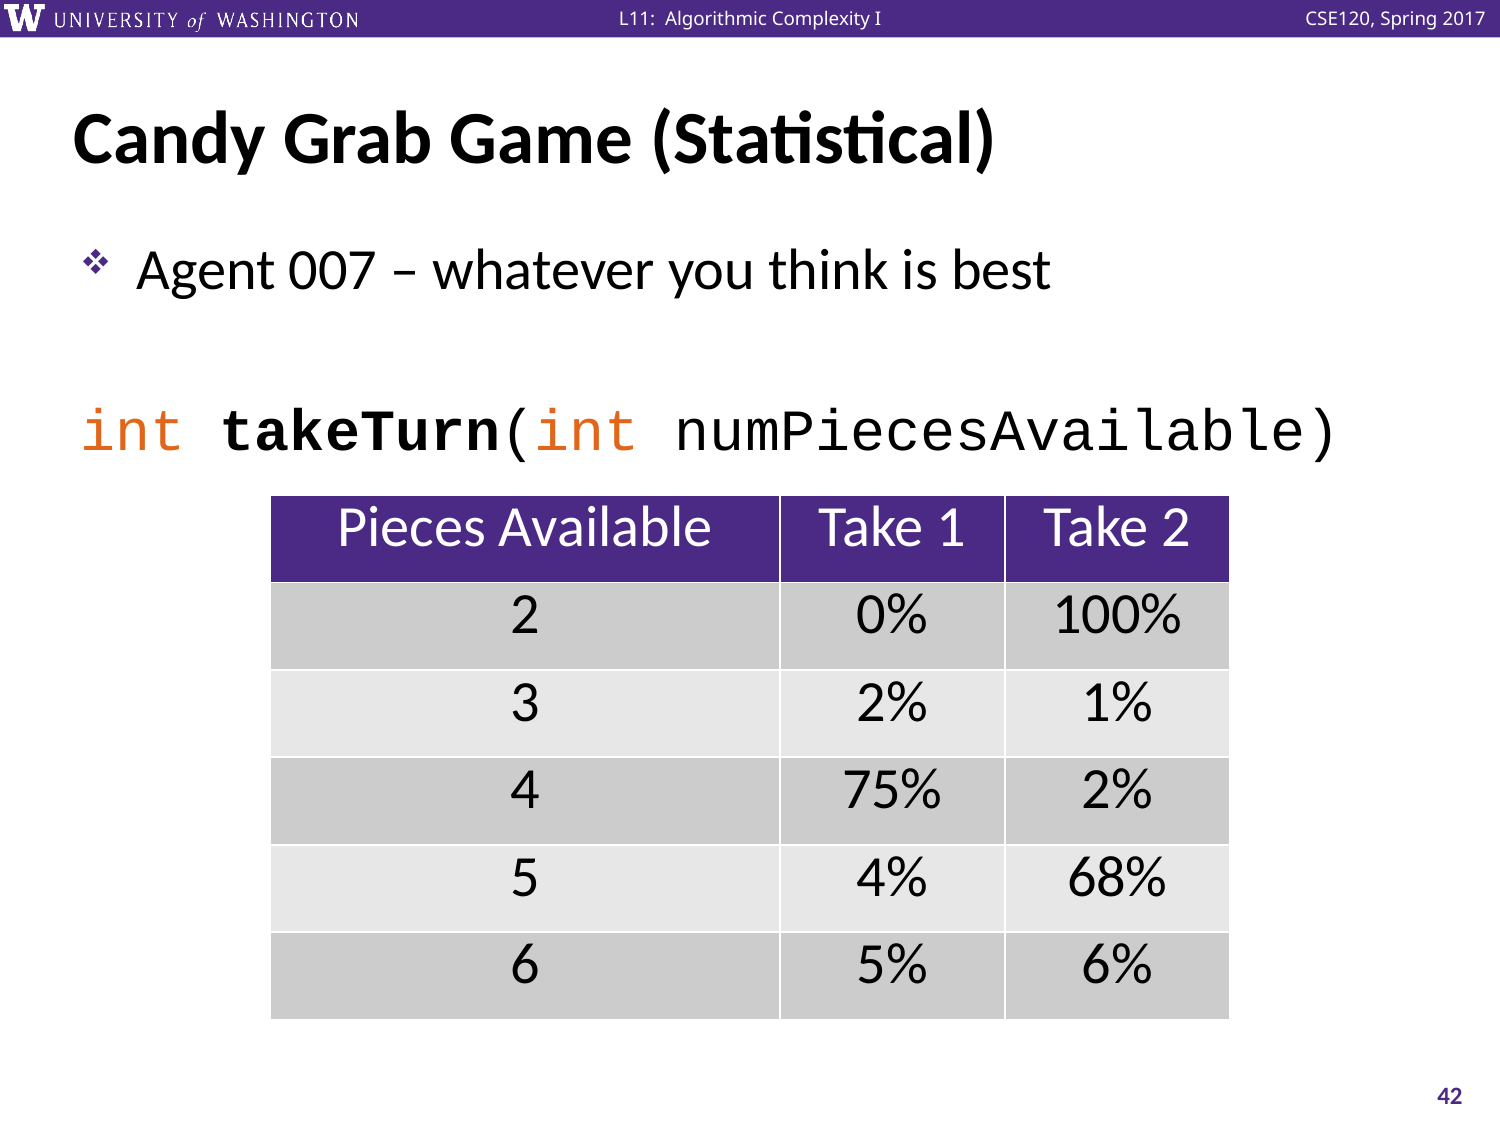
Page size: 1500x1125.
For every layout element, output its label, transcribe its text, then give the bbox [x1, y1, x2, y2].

list Agent 007 – whatever you think is best int takeTurn(int numPiecesAvailable) [64, 223, 1438, 1040]
table_cell 4% [781, 846, 1004, 931]
table_cell 75% [781, 758, 1004, 844]
table_cell 5 [271, 846, 779, 931]
table_cell 6% [1006, 933, 1229, 1019]
table_cell 100% [1006, 583, 1229, 669]
table_cell 0% [781, 583, 1004, 669]
table_cell 6 [271, 933, 779, 1019]
table_cell 2% [781, 671, 1004, 756]
table_cell 2% [1006, 758, 1229, 844]
table_header Take 2 [1006, 496, 1229, 582]
table_cell 5% [781, 933, 1004, 1019]
slide_number 42 [1400, 1065, 1500, 1125]
picture [4, 4, 358, 32]
table_header Pieces Available [271, 496, 779, 582]
table_cell 1% [1006, 671, 1229, 756]
table_cell 4 [271, 758, 779, 844]
title Candy Grab Game (Statistical) [58, 71, 1438, 197]
table_cell 2 [271, 583, 779, 669]
table_header Take 1 [781, 496, 1004, 582]
table_cell 3 [271, 671, 779, 756]
table_cell 68% [1006, 846, 1229, 931]
